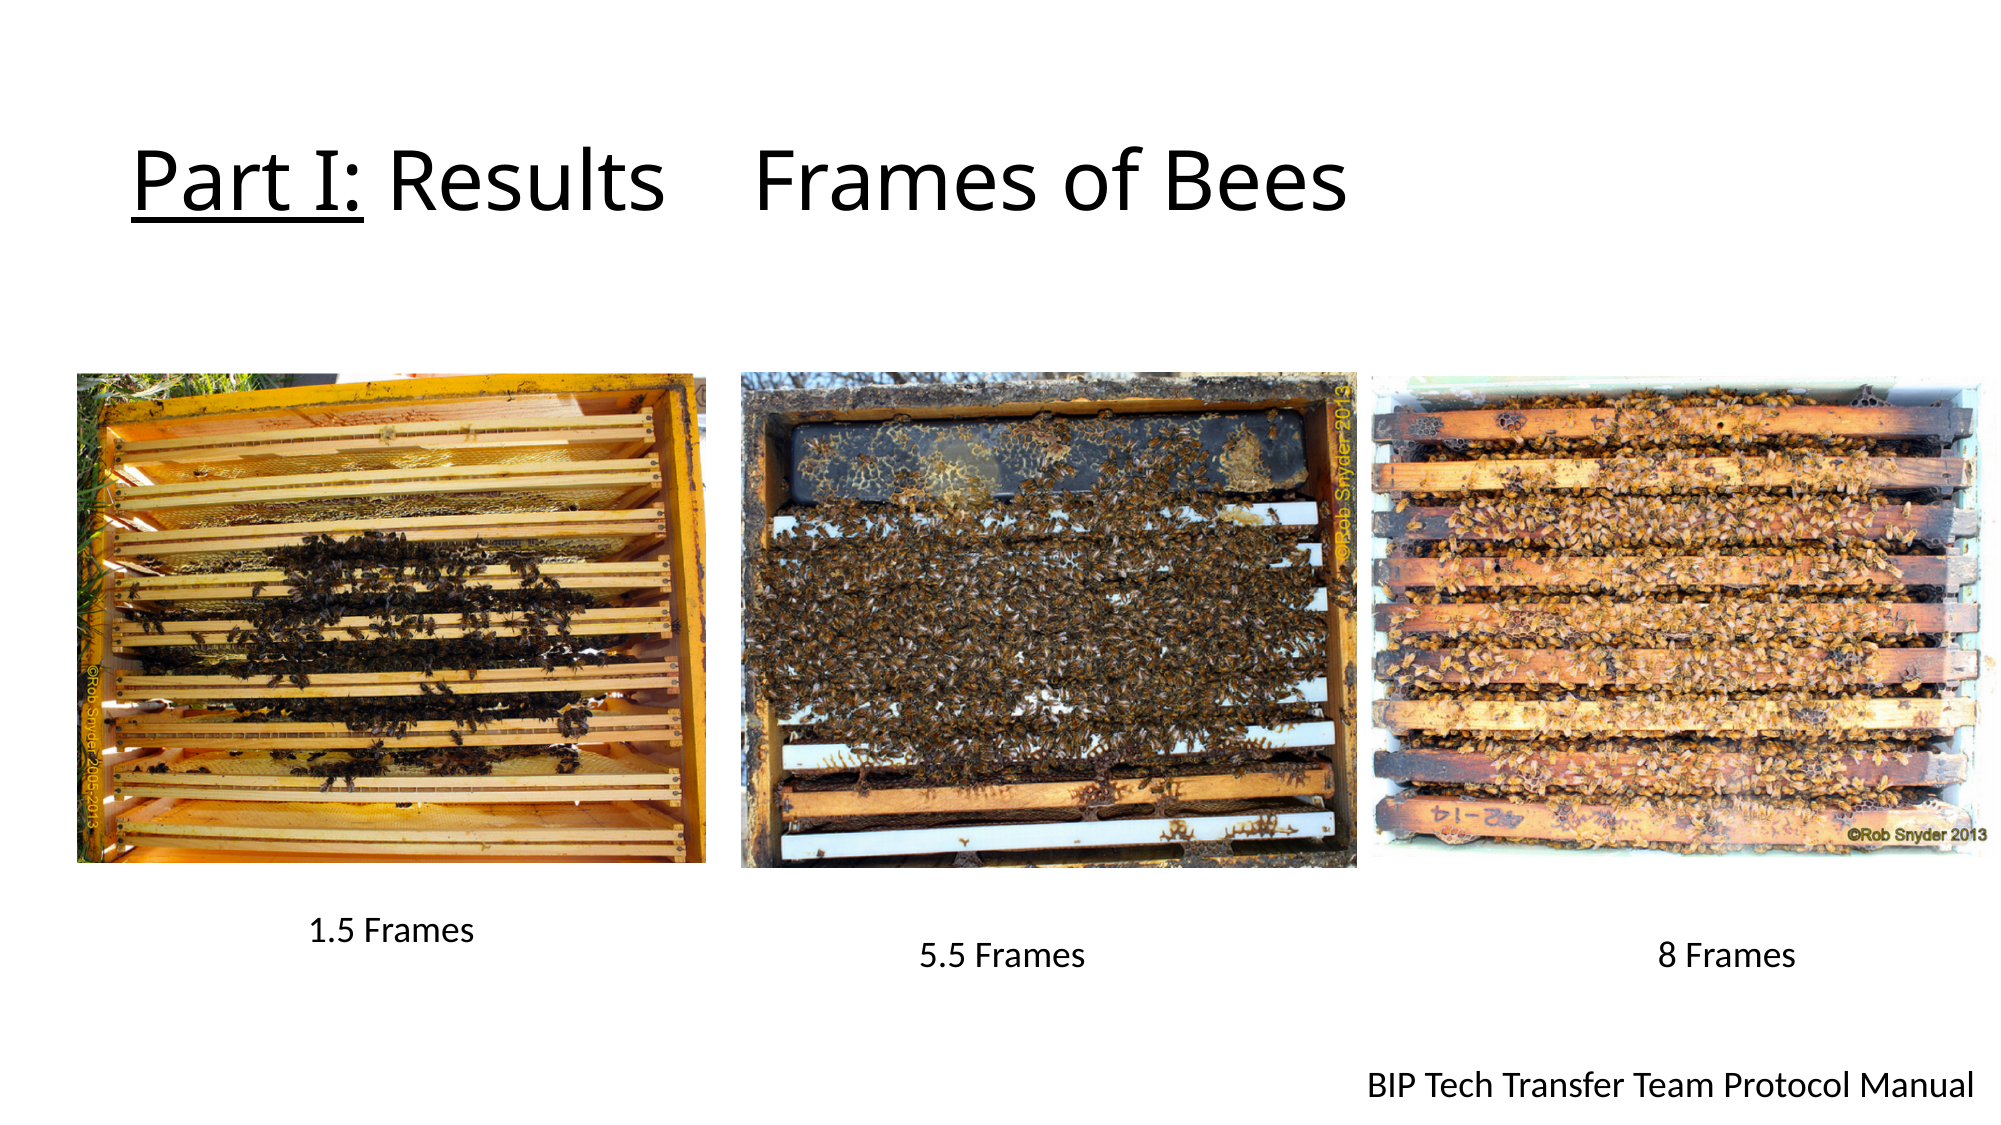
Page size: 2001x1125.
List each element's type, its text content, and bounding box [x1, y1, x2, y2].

text_box BIP Tech Transfer Team Protocol Manual [1352, 1052, 1991, 1113]
picture [1367, 372, 2000, 857]
text_box 5.5 Frames [904, 922, 1101, 983]
picture [741, 372, 1357, 869]
text_box Part I: Results Frames of Bees [115, 119, 1575, 235]
picture [77, 372, 706, 863]
text_box 1.5 Frames [293, 897, 490, 958]
text_box 8 Frames [1643, 922, 1812, 983]
